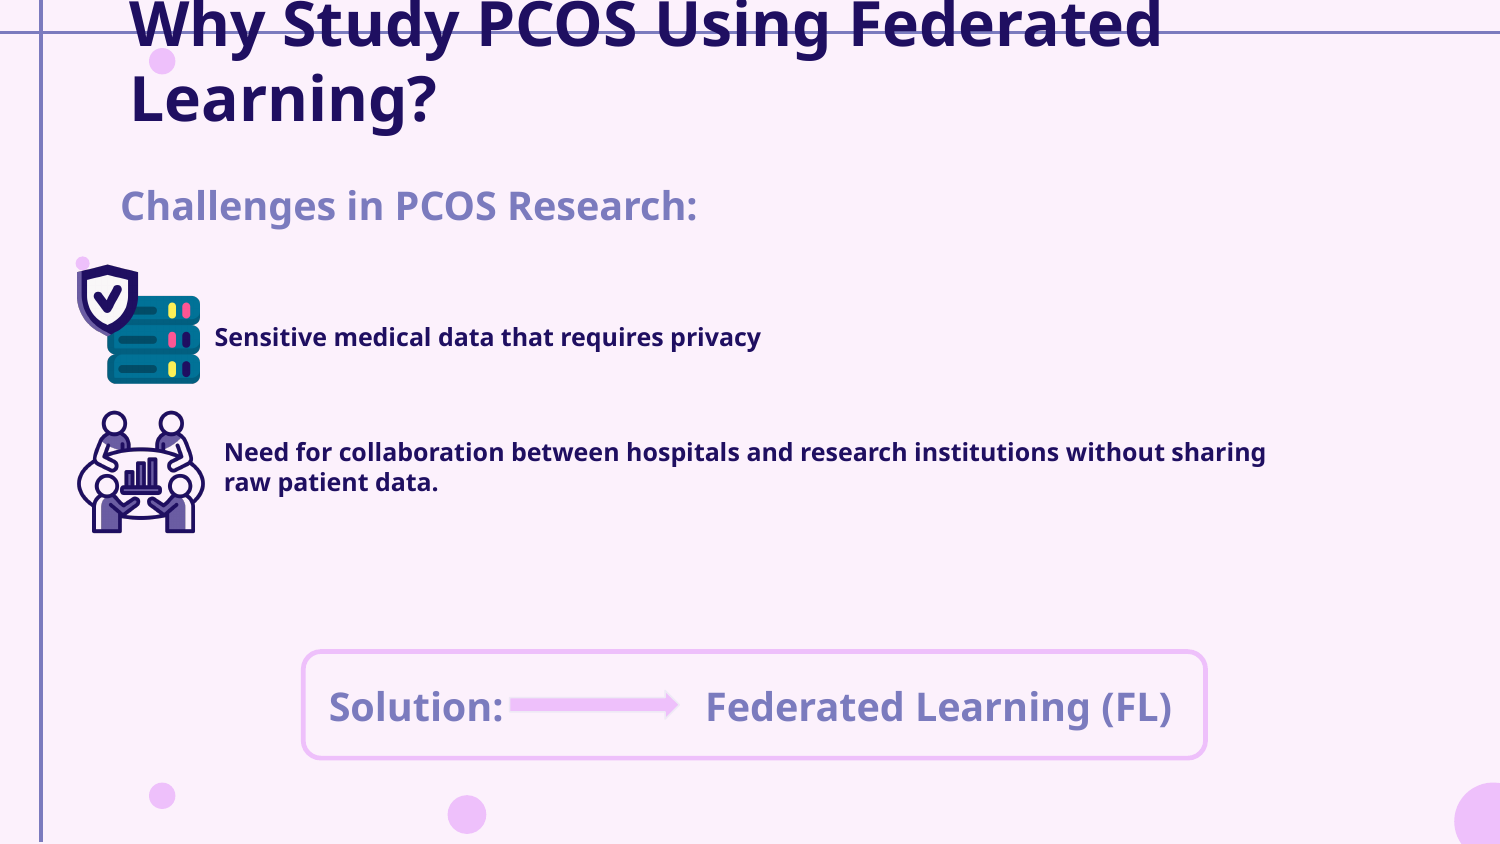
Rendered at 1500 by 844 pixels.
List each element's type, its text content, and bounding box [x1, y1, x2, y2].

subtitle Solution: [313, 757, 690, 764]
subtitle Federated Learning (FL) [690, 666, 1454, 764]
picture [77, 262, 200, 386]
text_box [303, 651, 1206, 759]
subtitle Need for collaboration between hospitals and research institutions without sharing raw patient data. [208, 421, 1300, 563]
picture [169, 333, 175, 347]
picture [183, 303, 190, 318]
picture [183, 333, 190, 347]
picture [183, 362, 190, 376]
picture [169, 362, 175, 376]
subtitle Sensitive medical data that requires privacy [205, 306, 847, 379]
picture [169, 303, 175, 318]
title Why Study PCOS Using Federated Learning? [114, 0, 1454, 150]
subtitle Challenges in PCOS Research: [105, 165, 753, 263]
picture [68, 400, 210, 542]
